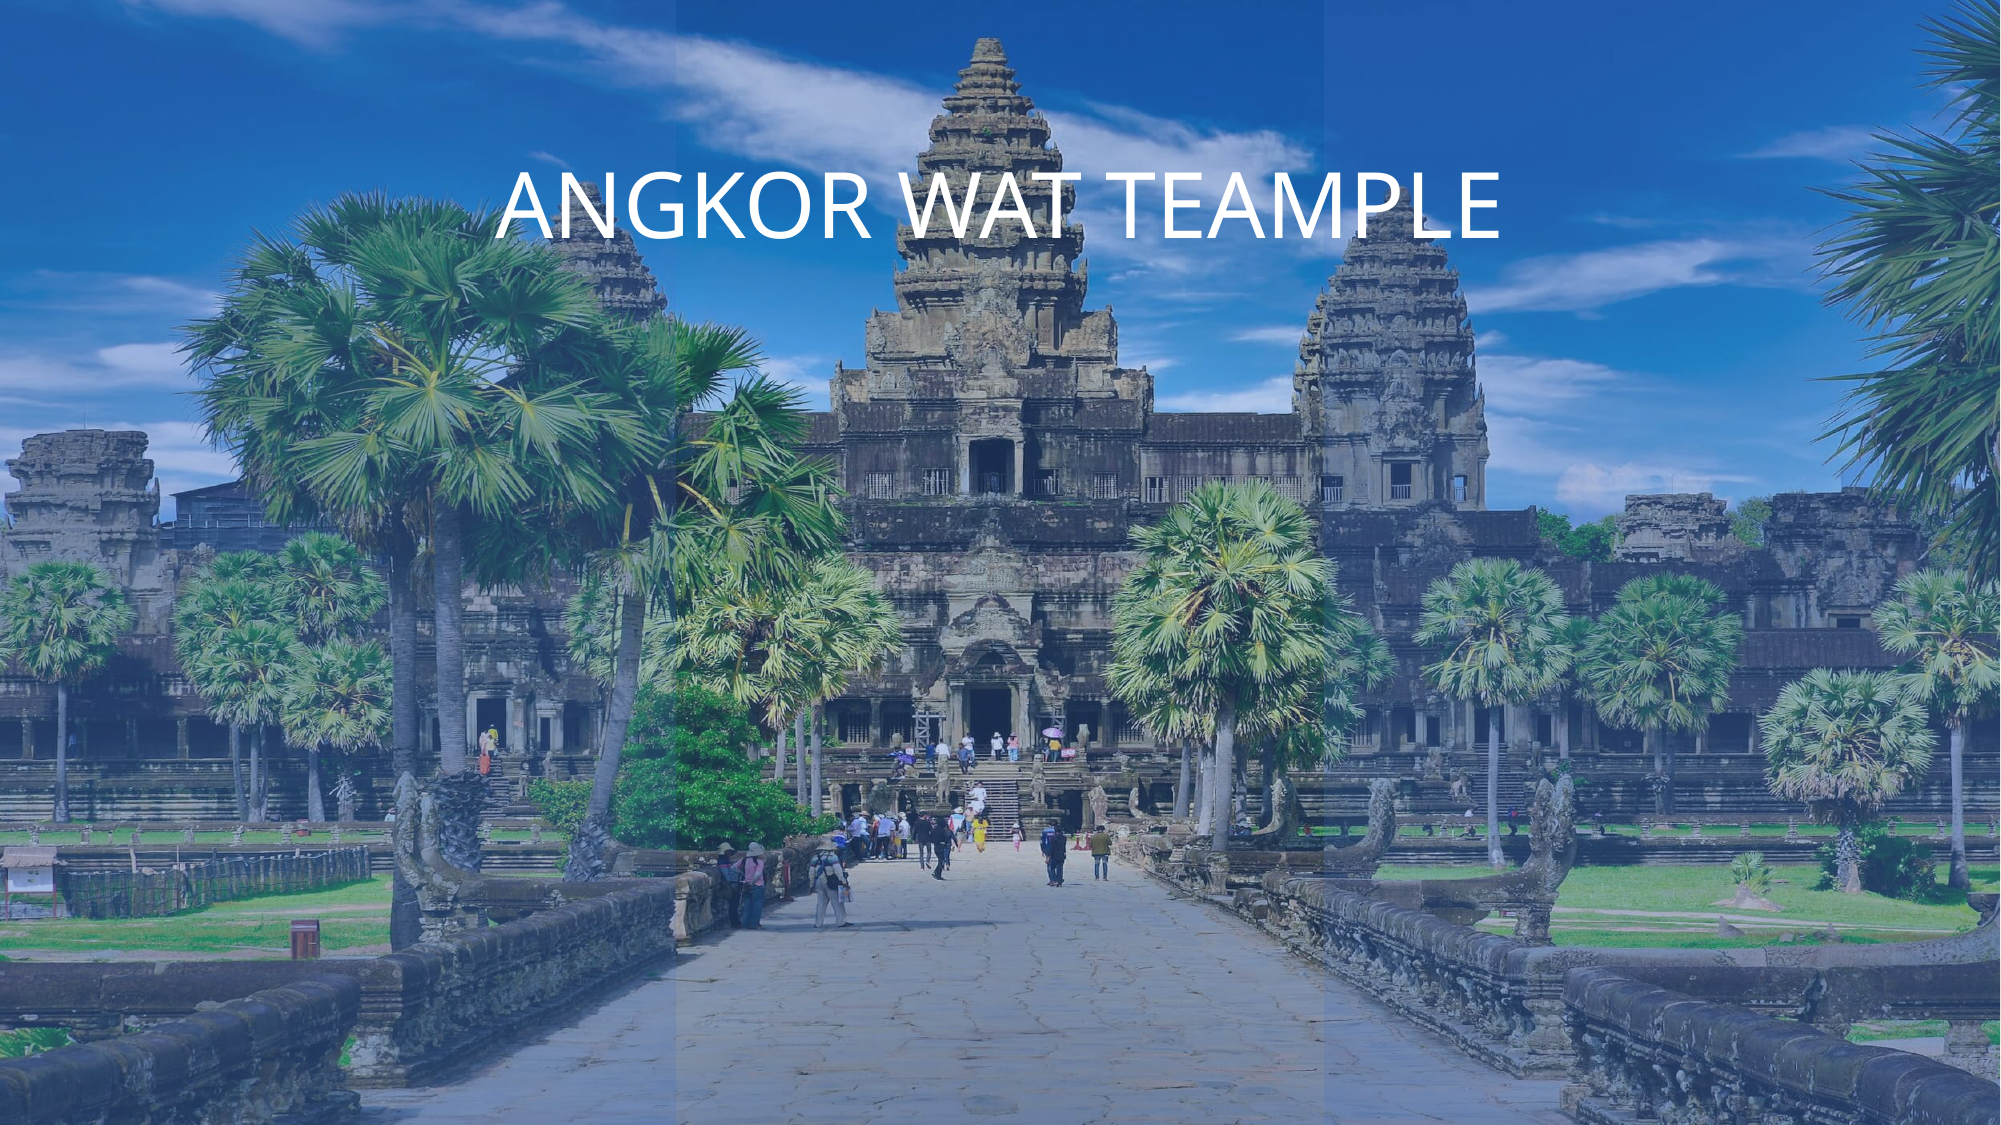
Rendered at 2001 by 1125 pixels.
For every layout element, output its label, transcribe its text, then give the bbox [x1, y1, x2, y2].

title ANGKOR WAT TEAMPLE [137, 100, 1863, 318]
text_box [0, 0, 677, 1125]
text_box [677, 0, 1323, 100]
text_box [1323, 0, 2000, 1125]
text_box [677, 318, 1323, 1125]
